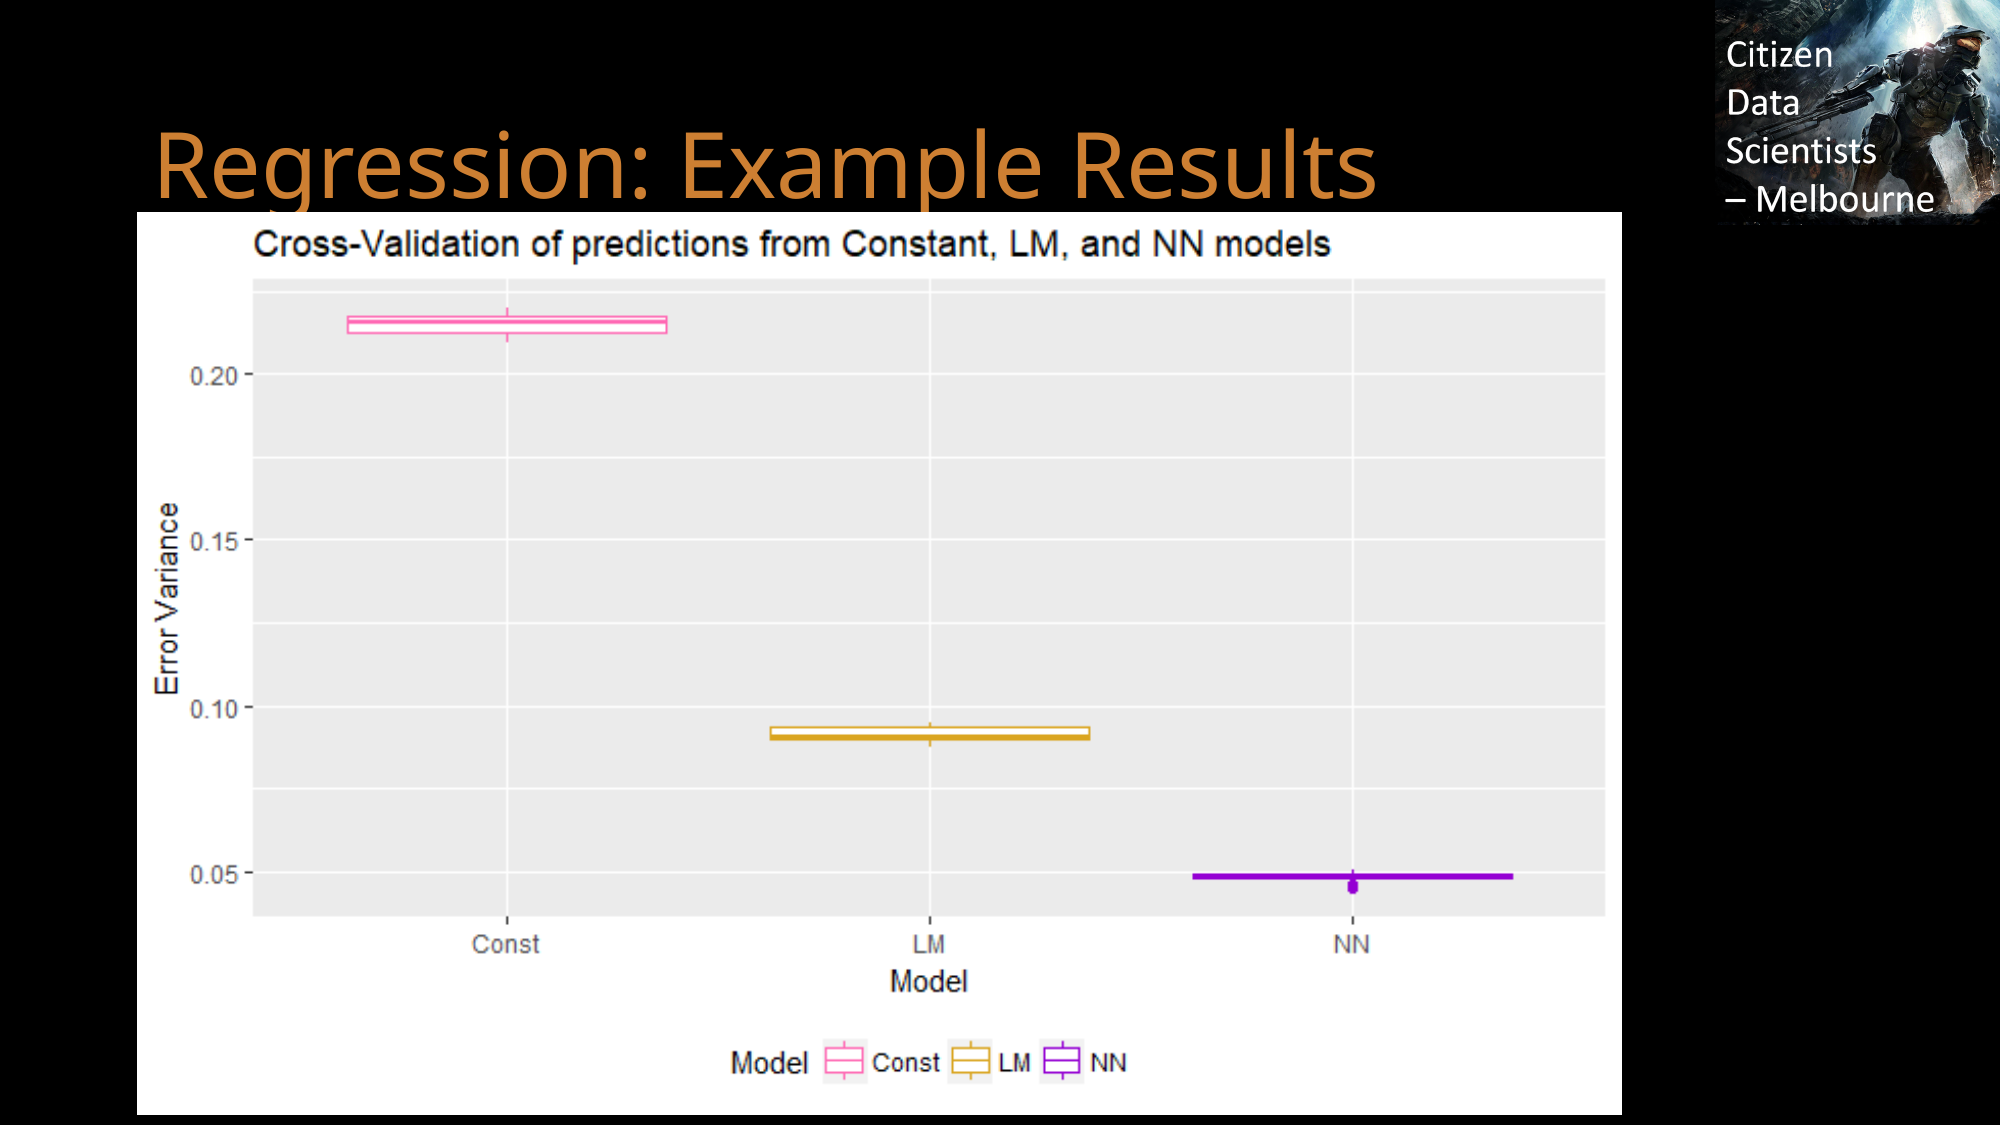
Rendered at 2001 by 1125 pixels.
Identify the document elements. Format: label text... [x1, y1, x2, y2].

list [137, 212, 1622, 1115]
title Regression: Example Results [137, 59, 1863, 278]
picture [1715, 0, 2000, 225]
